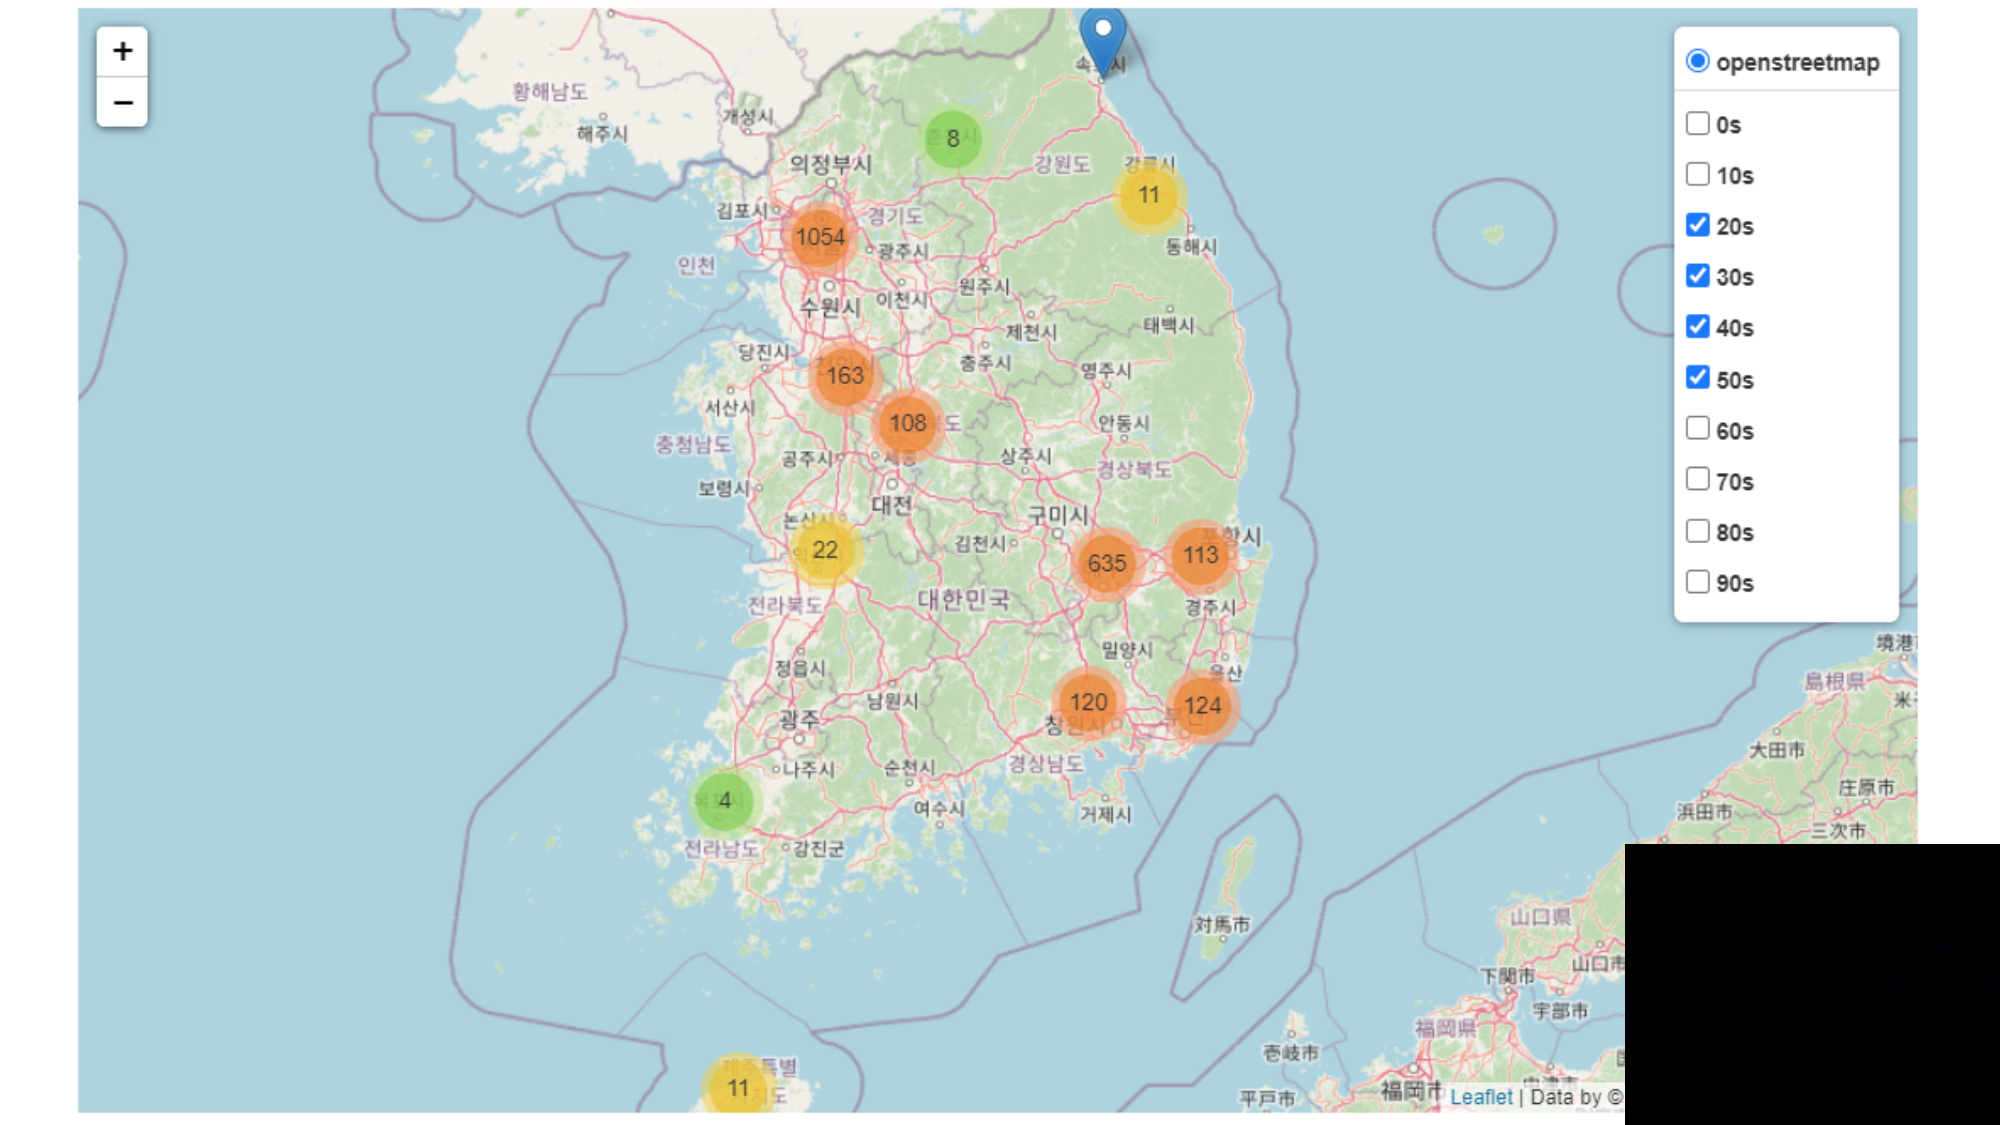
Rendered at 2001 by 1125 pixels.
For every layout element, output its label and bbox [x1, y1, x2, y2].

picture [65, 0, 1935, 1125]
text_box [1624, 843, 2000, 1125]
